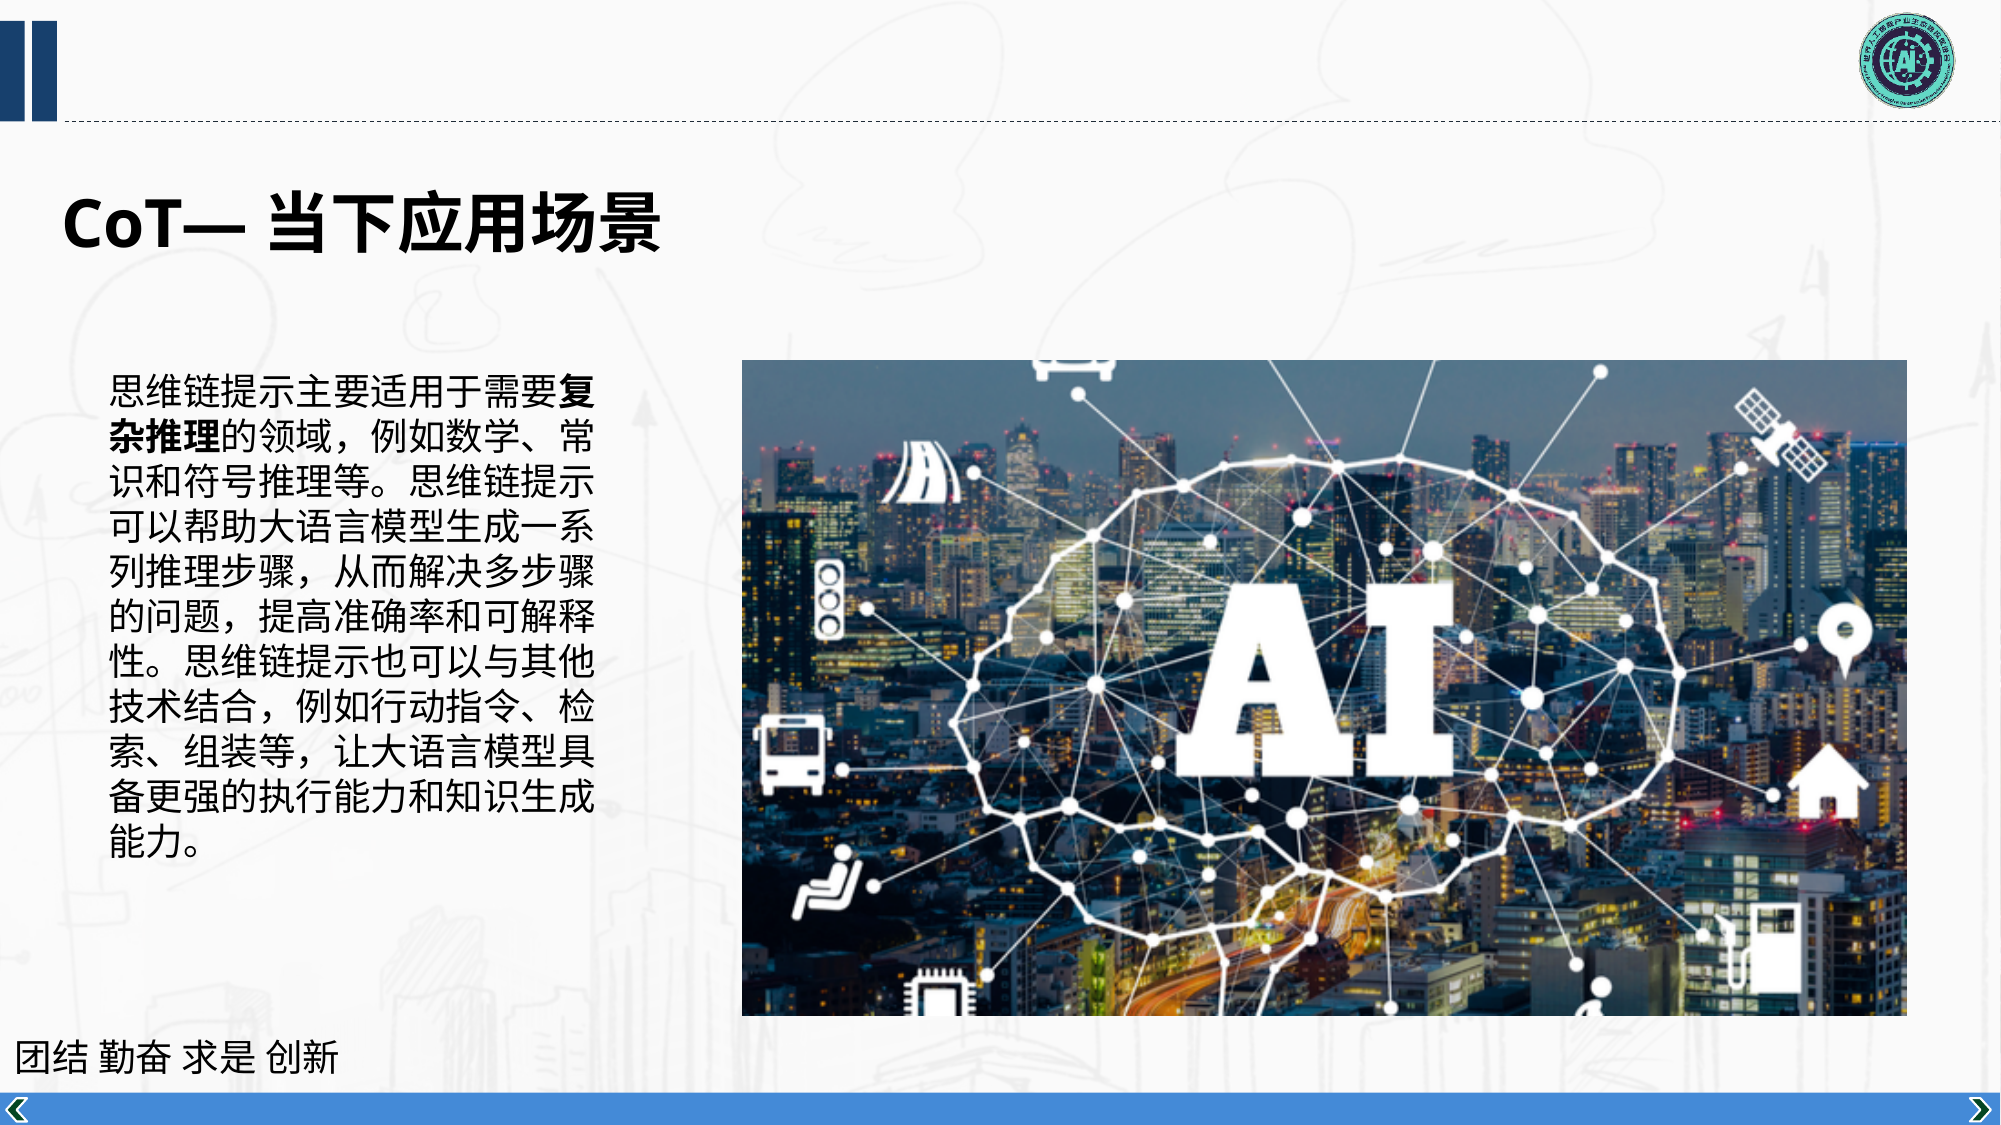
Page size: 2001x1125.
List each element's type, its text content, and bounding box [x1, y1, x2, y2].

text_box 思维链提示主要适用于需要复杂推理的领域，例如数学、常识和符号推理等。思维链提示可以帮助大语言模型生成一系列推理步骤，从而解决多步骤的问题，提高准确率和可解释性。思维链提示也可以与其他技术结合，例如行动指令、检索、组装等，让大语言模型具备更强的执行能力和知识生成能力。 [93, 360, 623, 871]
picture [1857, 11, 1956, 110]
picture [742, 360, 1907, 1016]
text_box CoT—当下应用场景 [46, 173, 1054, 268]
